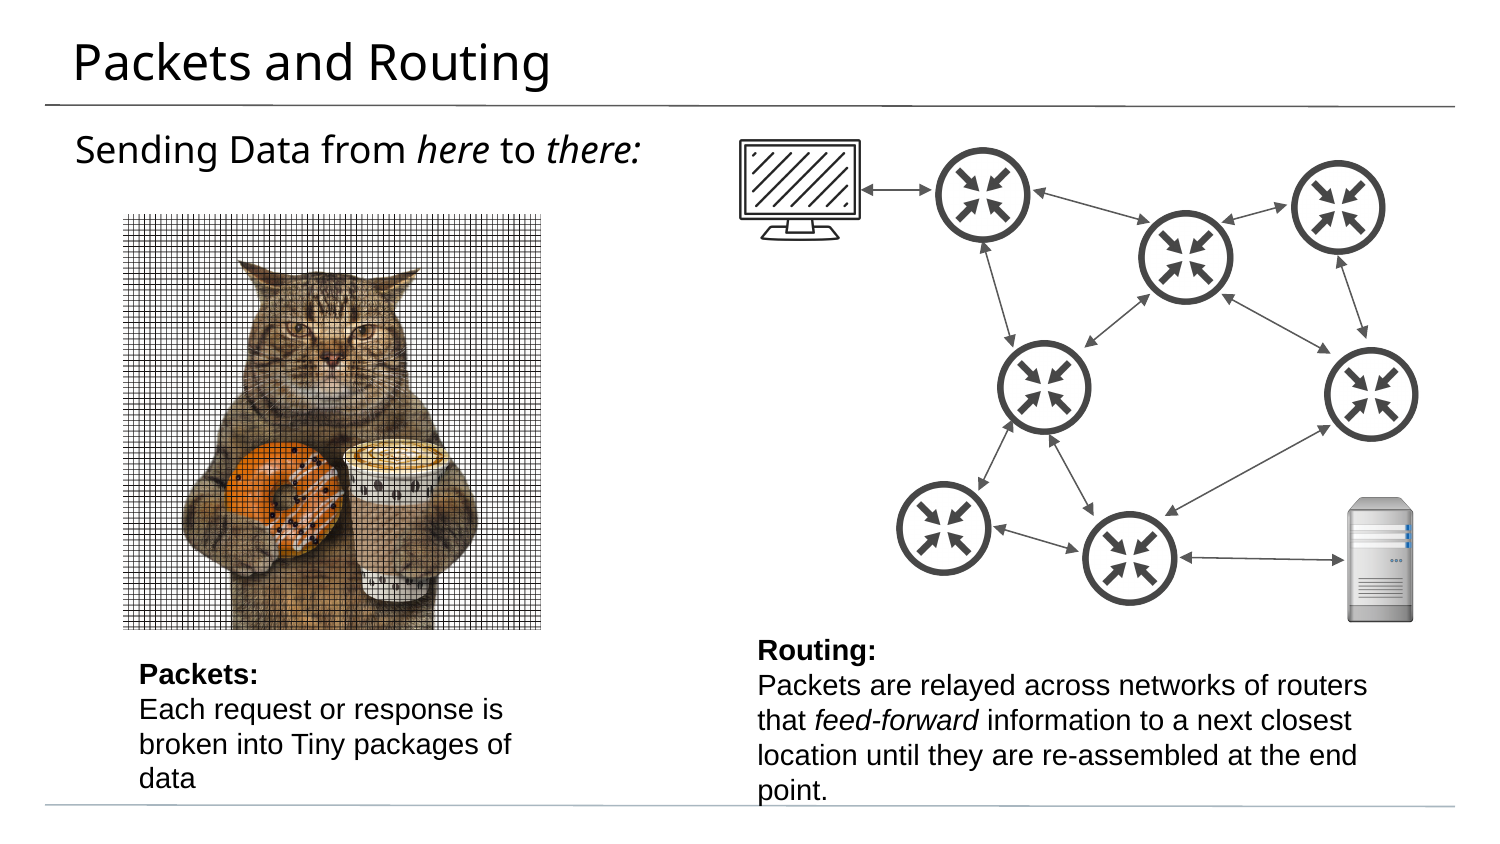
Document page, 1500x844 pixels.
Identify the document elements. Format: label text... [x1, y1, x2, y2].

picture [1078, 505, 1180, 610]
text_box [1337, 267, 1367, 339]
picture [1344, 497, 1416, 623]
subtitle Sending Data from here to there: [0, 110, 1500, 171]
picture [1319, 341, 1422, 446]
text_box Packets: Each request or response is broken into Tiny packages of data [123, 639, 541, 773]
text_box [1084, 293, 1151, 348]
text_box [982, 255, 1014, 348]
text_box Routing: Packets are relayed across networks of routers that feed-forward information to a next closest location until they are re-assembled at the end point. [742, 616, 1400, 813]
picture [1134, 203, 1236, 309]
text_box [1037, 189, 1151, 223]
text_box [978, 418, 1014, 491]
title Packets and Routing [0, 0, 1500, 88]
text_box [1164, 424, 1331, 517]
picture [123, 214, 542, 630]
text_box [998, 526, 1073, 552]
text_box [1048, 446, 1094, 517]
picture [992, 333, 1095, 439]
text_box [1221, 293, 1331, 354]
picture [1287, 153, 1389, 259]
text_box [1184, 557, 1339, 561]
picture [739, 139, 861, 241]
picture [892, 474, 994, 580]
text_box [1238, 204, 1282, 223]
picture [931, 141, 1033, 247]
